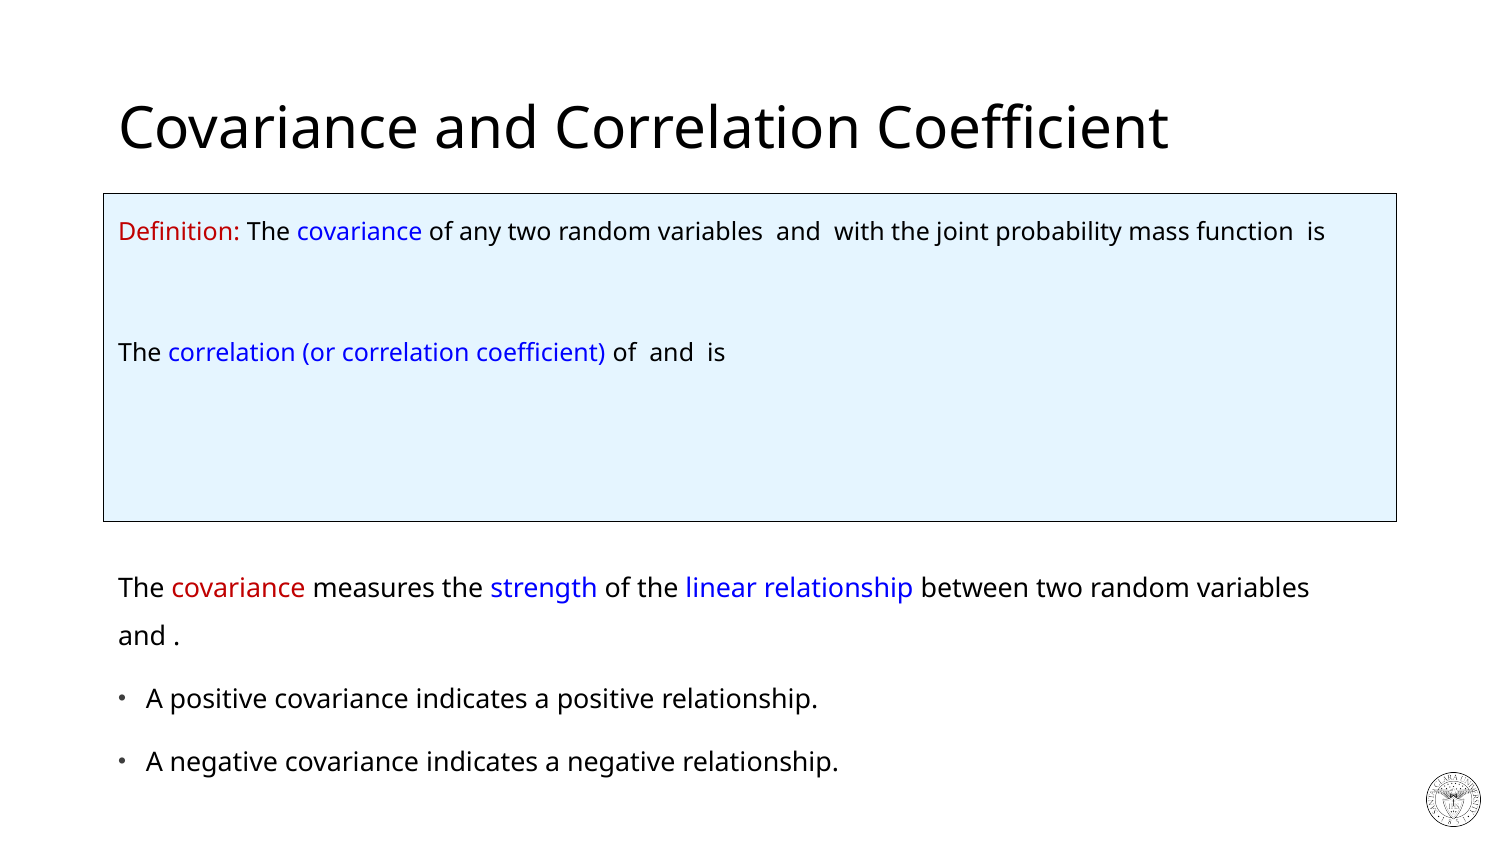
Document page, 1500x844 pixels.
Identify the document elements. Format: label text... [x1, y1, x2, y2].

picture [1426, 772, 1481, 827]
title Covariance and Correlation Coefficient [103, 44, 1397, 169]
